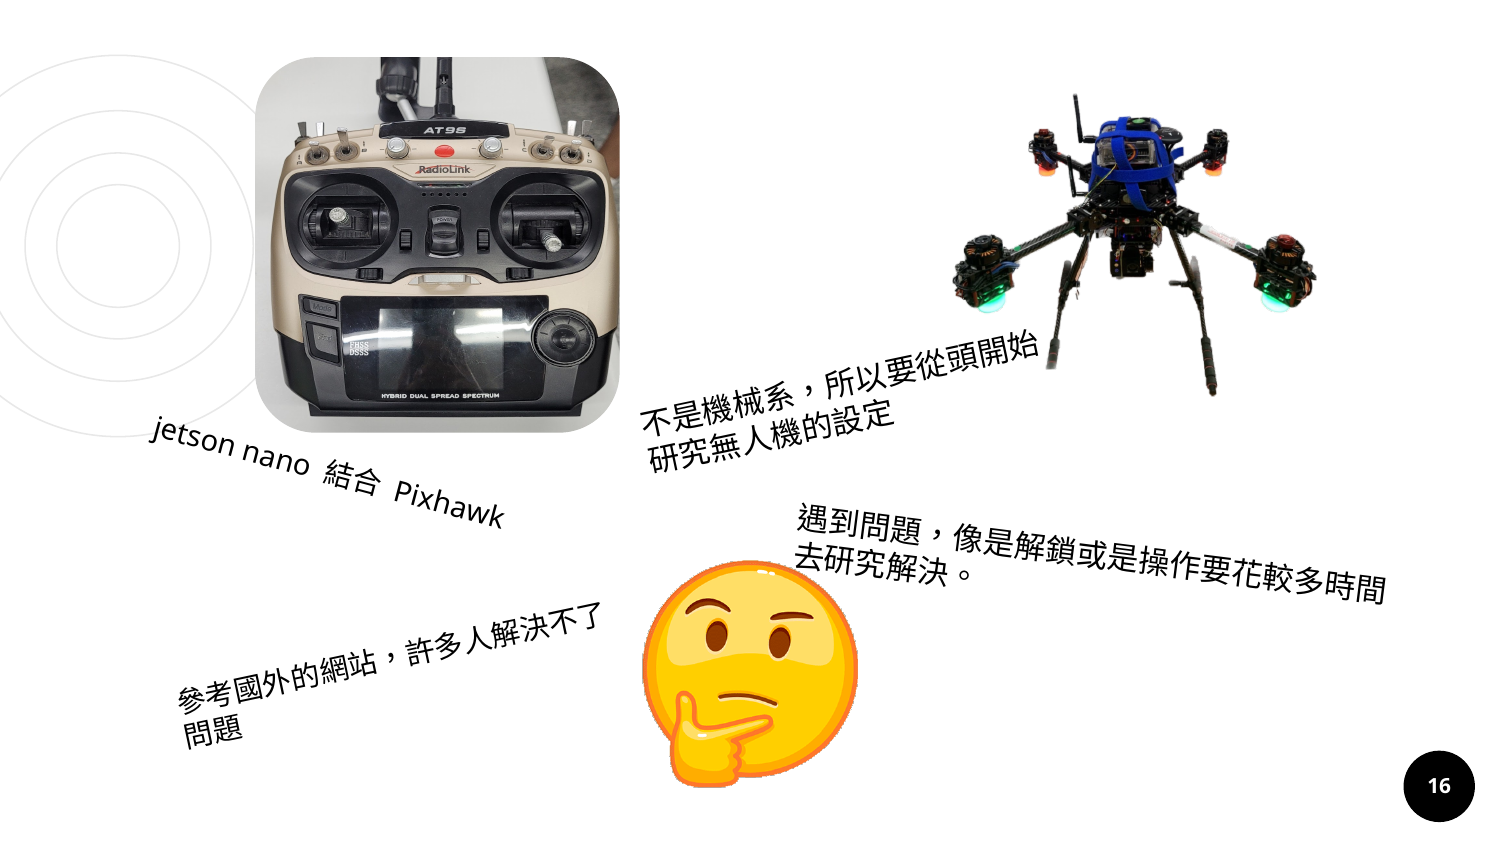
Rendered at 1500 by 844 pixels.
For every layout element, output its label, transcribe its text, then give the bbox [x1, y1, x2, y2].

text_box 遇到問題，像是解鎖或是操作要花較多時間去研究解決。 [780, 481, 1417, 666]
picture [952, 92, 1318, 397]
picture [615, 539, 885, 808]
picture [254, 56, 620, 433]
text_box jetson nano 結合 Pixhawk [132, 389, 685, 578]
text_box 不是機械系，所以要從頭開始研究無人機的設定 [625, 325, 1084, 498]
text_box 參考國外的網站，許多人解決不了問題 [155, 577, 610, 806]
slide_number 16 [1403, 750, 1475, 823]
